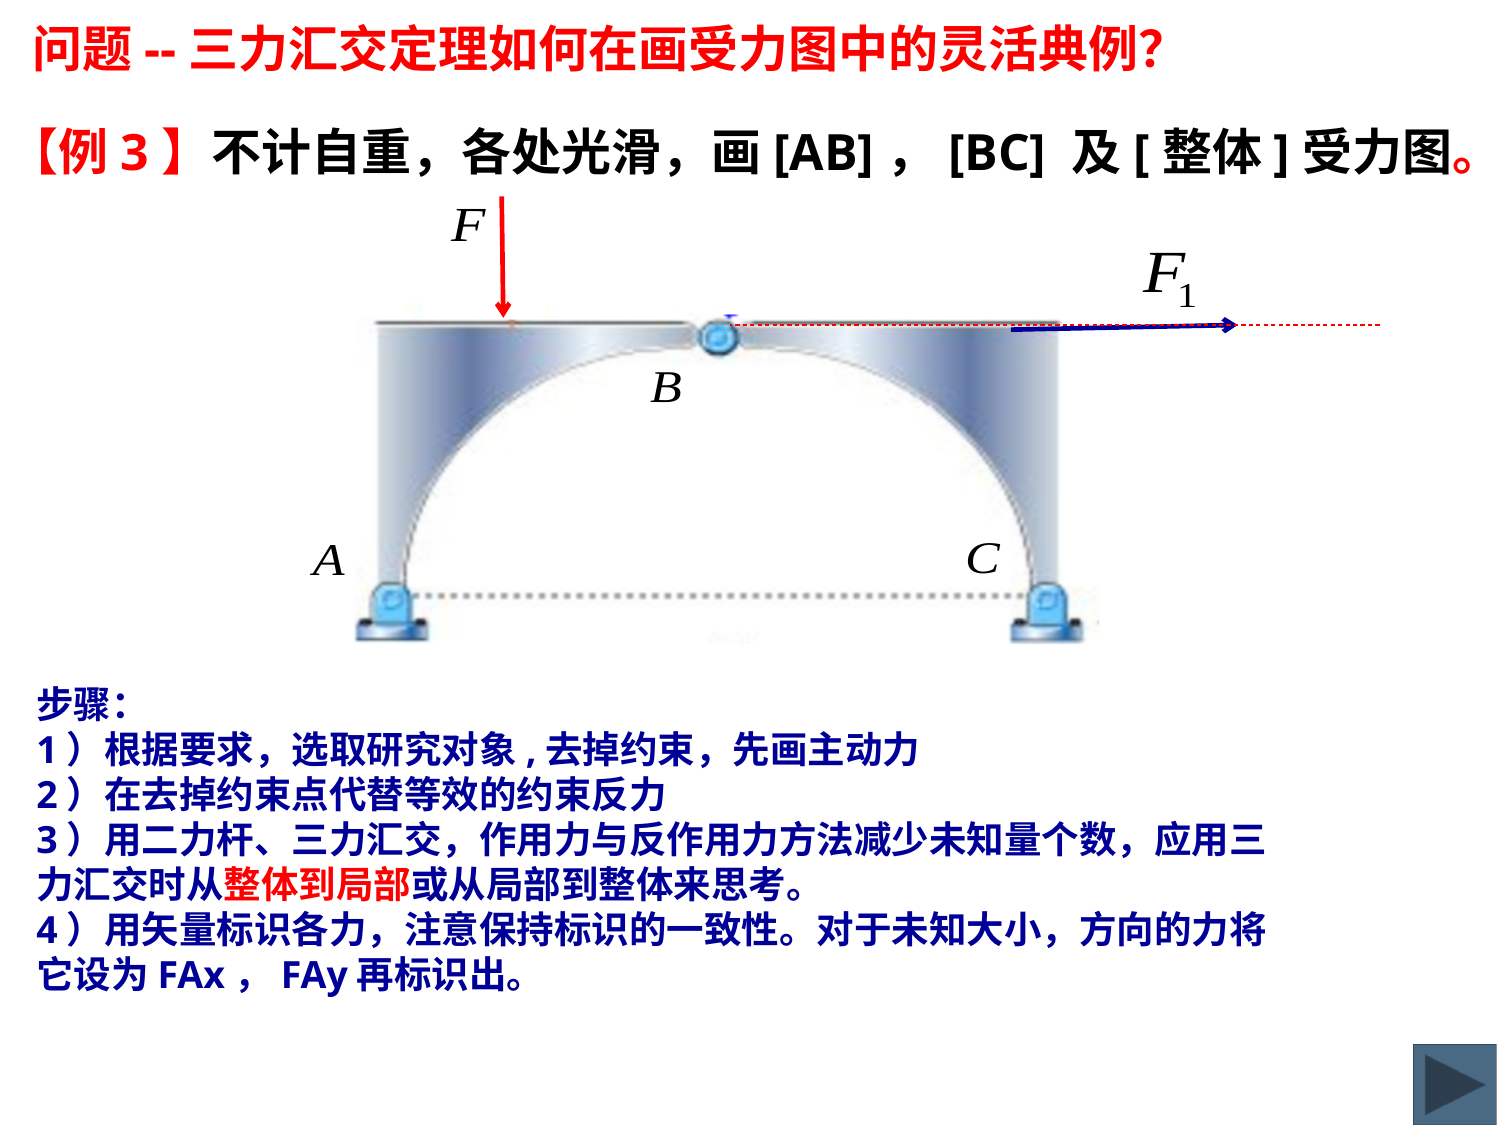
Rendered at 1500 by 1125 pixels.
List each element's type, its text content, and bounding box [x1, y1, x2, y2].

picture [1412, 1044, 1497, 1125]
text_box 【例3】不计自重，各处光滑，画[AB]，[BC] 及[整体]受力图。 [0, 113, 1468, 189]
text_box 步骤： 1）根据要求，选取研究对象,去掉约束，先画主动力 2）在去掉约束点代替等效的约束反力 3）用二力杆、三力汇交，作用力与反作用力方法减少未知量个数，应用三力汇交时从整体到局部或从局部到整体来思考。 4）用矢量标识各力，注意保持标识的一致性。对于未知大小，方向的力将它设为FAx，FAy再标识出。 [21, 674, 1284, 1004]
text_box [301, 196, 1380, 648]
text_box 问题--三力汇交定理如何在画受力图中的灵活典例？ [17, 9, 1288, 85]
